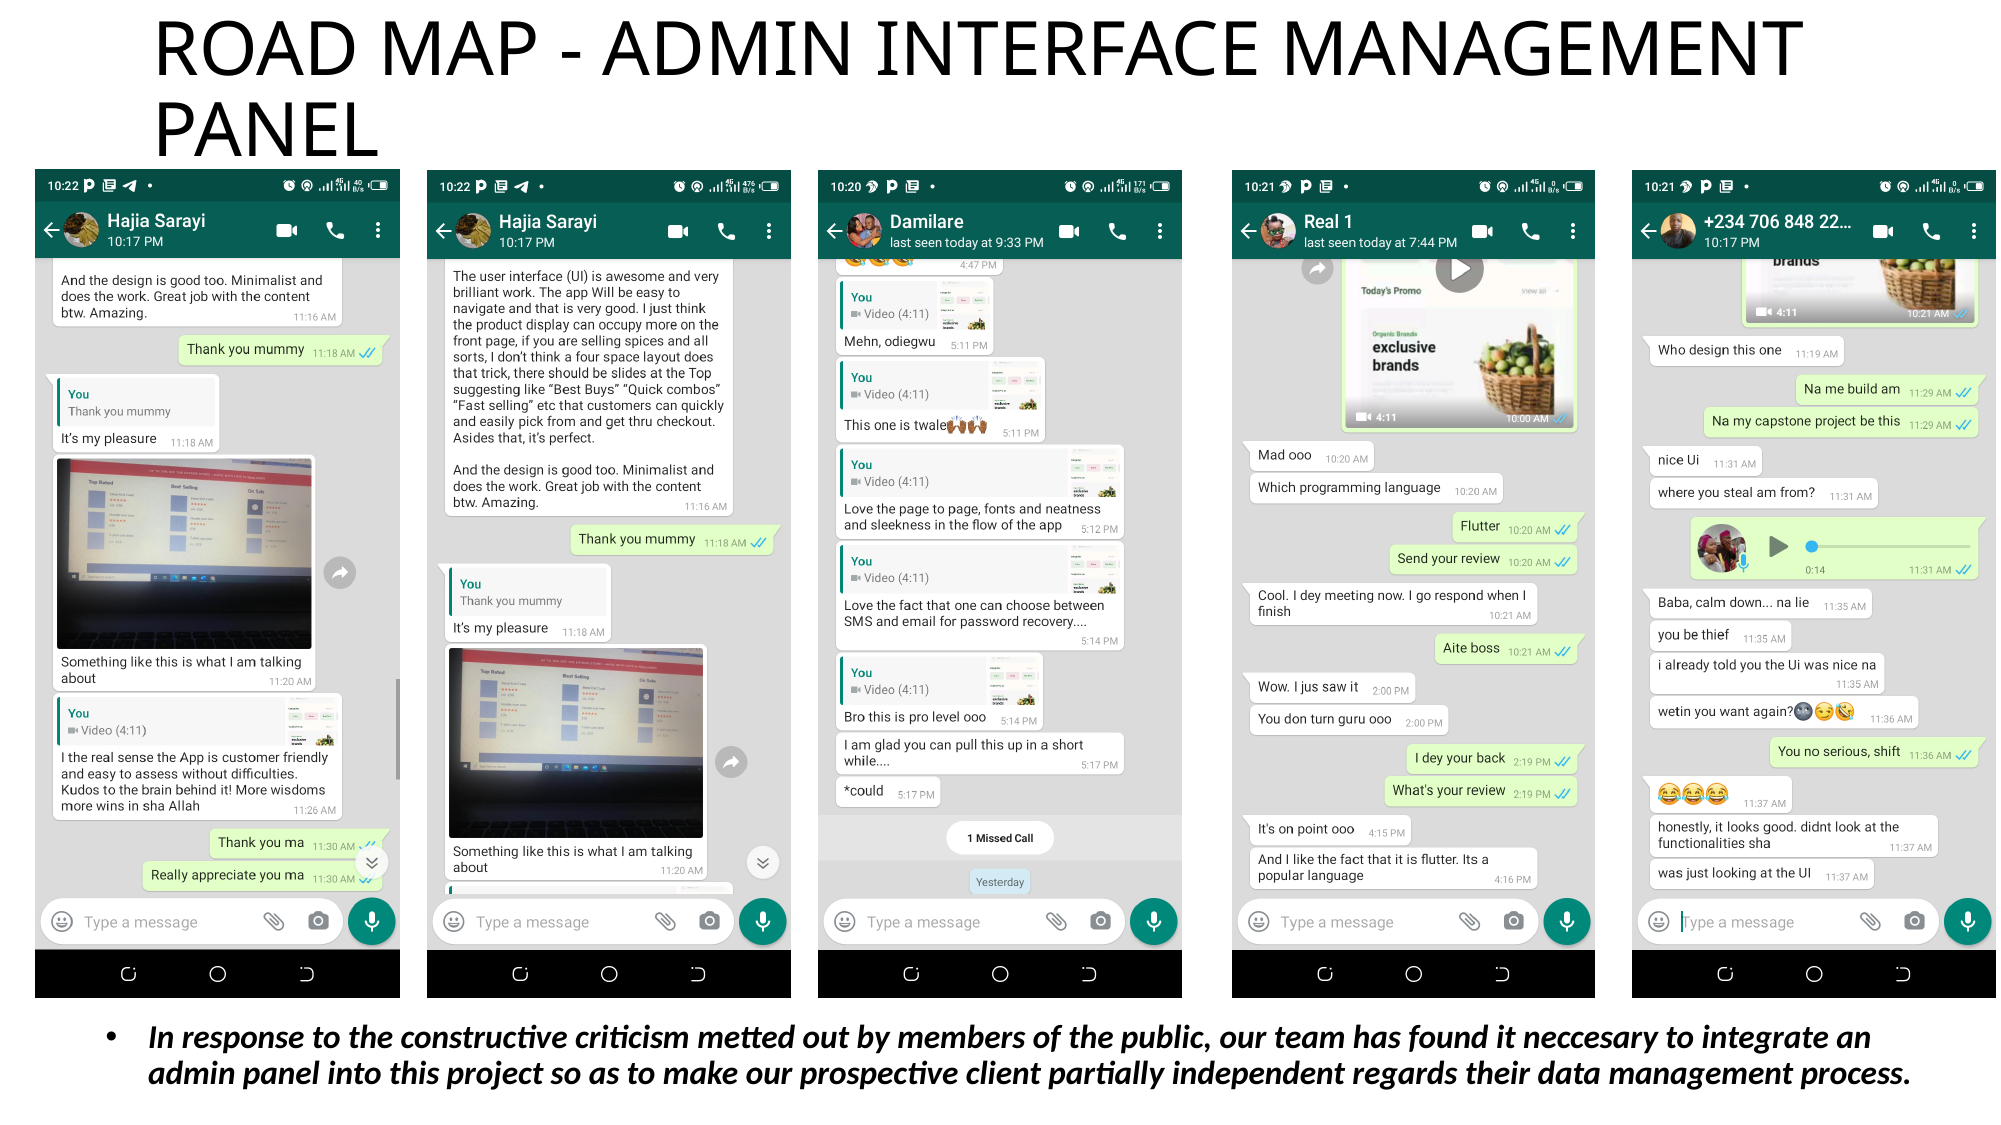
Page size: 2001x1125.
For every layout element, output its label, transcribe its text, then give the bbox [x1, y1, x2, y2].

picture [1632, 170, 1996, 998]
title ROAD MAP - ADMIN INTERFACE MANAGEMENT PANEL [137, 59, 1863, 213]
picture [818, 170, 1182, 998]
picture [35, 169, 400, 998]
picture [1232, 170, 1595, 998]
list In response to the constructive criticism metted out by members of the public, our team has found it neccesary to integrate an admin panel into this project so as to make our prospective client partially independent regards their data management process. [90, 1012, 1946, 1103]
picture [427, 170, 791, 998]
